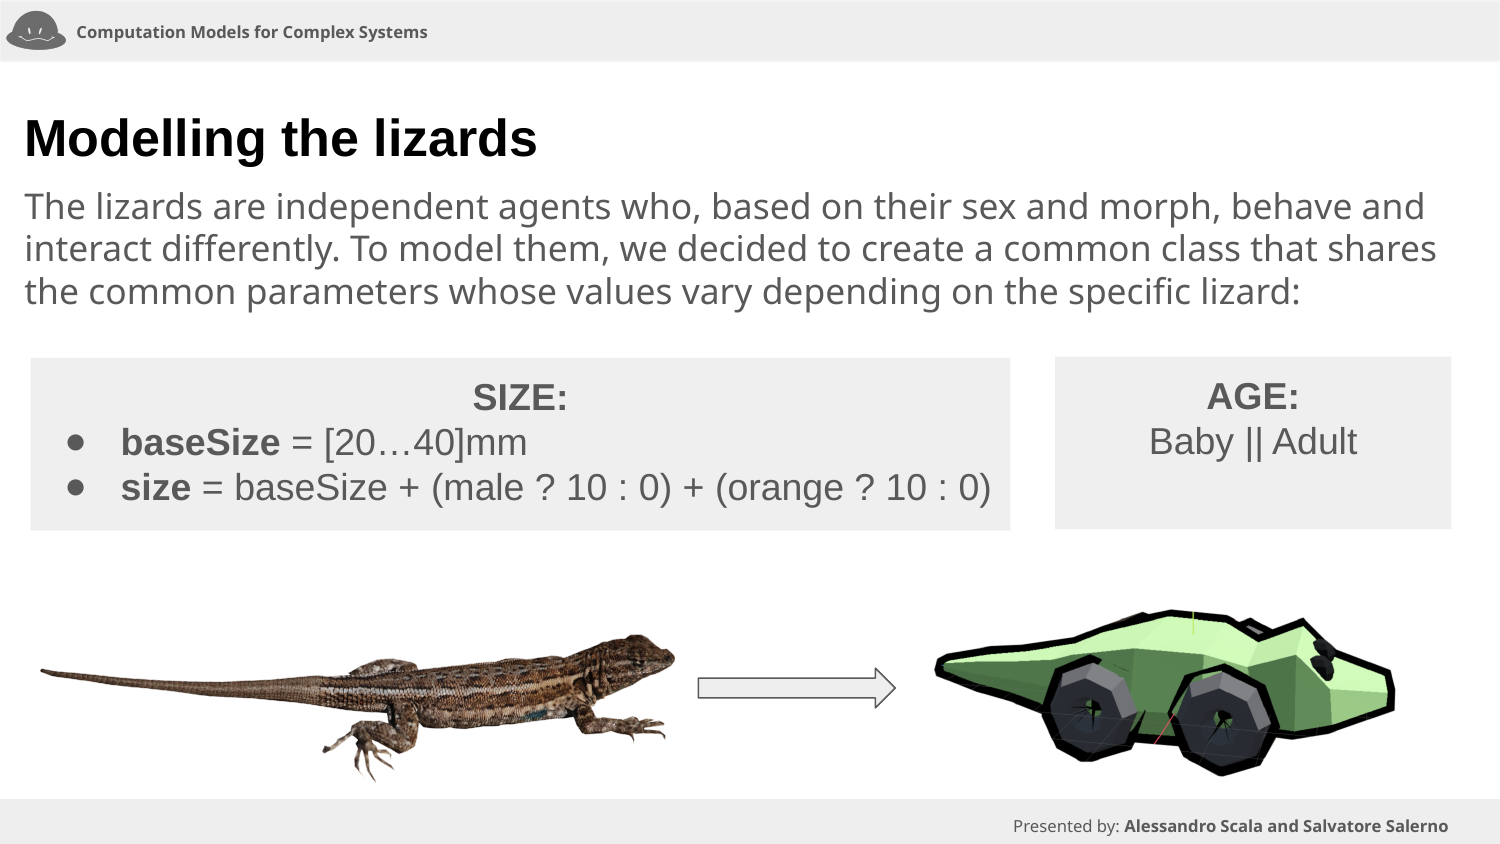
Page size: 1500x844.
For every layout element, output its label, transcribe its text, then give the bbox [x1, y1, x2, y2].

picture [912, 564, 1405, 787]
text_box Modelling the lizards [9, 88, 1458, 168]
text_box The lizards are independent agents who, based on their sex and morph, behave and interact differently. To model them, we decided to create a common class that shares the common parameters whose values vary depending on the specific lizard: [9, 168, 1458, 327]
text_box [0, 799, 1500, 844]
picture [30, 626, 682, 787]
text_box SIZE: baseSize = [20…40]mm size = baseSize + (male ? 10 : 0) + (orange ? 10 : 0) [30, 357, 1011, 531]
text_box [0, 0, 1500, 61]
title Presented by: Alessandro Scala and Salvatore Salerno [998, 811, 1472, 844]
text_box AGE: Baby || Adult [1055, 356, 1452, 530]
subtitle Computation Models for Complex Systems [71, 10, 506, 51]
text_box [698, 668, 896, 708]
picture [4, 2, 69, 58]
